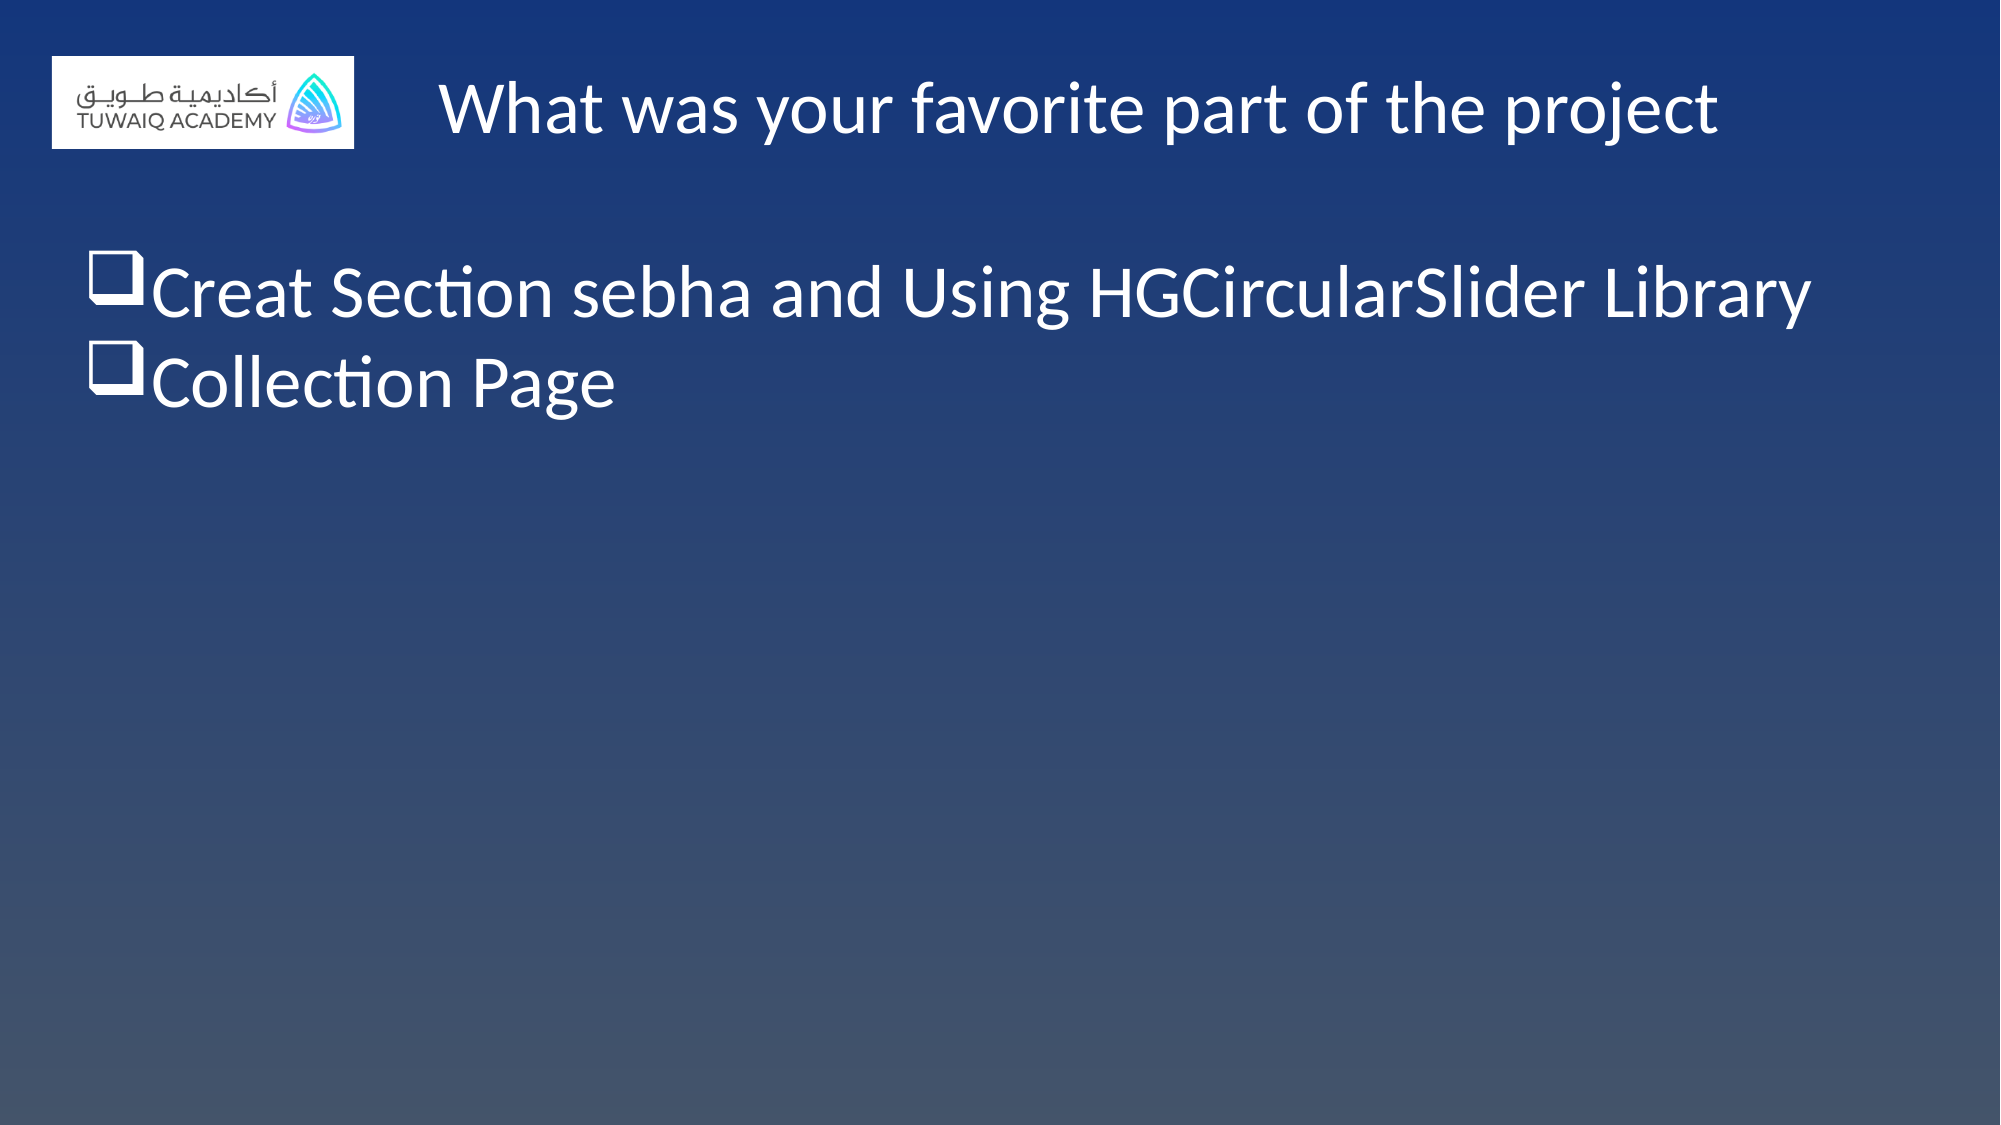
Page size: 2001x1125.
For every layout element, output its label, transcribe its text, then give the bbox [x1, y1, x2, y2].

picture [51, 56, 355, 149]
text_box Creat Section sebha and Using HGCircularSlider Library Collection Page [68, 234, 1860, 430]
text_box What was your favorite part of the project [423, 51, 1961, 201]
